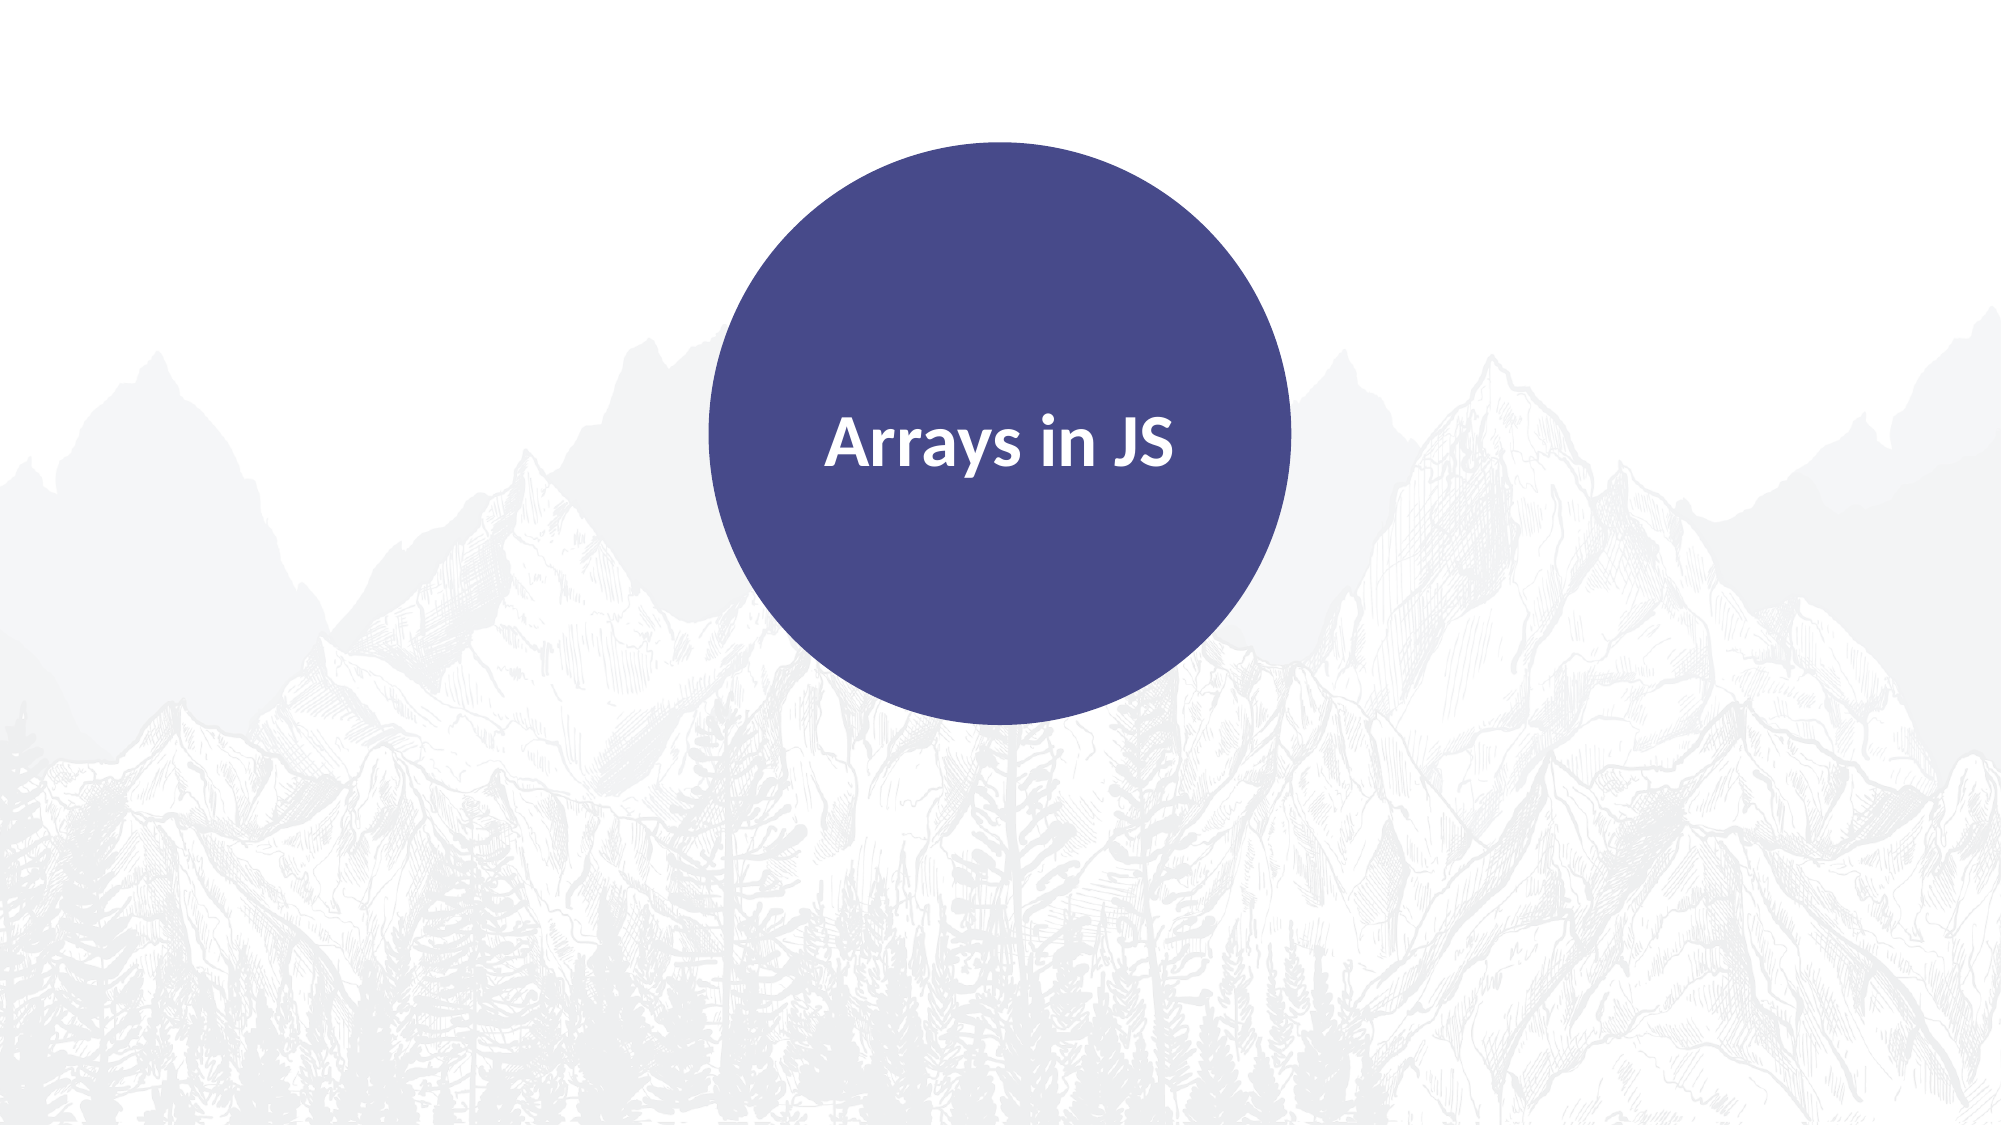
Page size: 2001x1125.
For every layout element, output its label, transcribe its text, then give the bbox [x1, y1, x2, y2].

text_box Arrays in JS [720, 376, 1280, 524]
